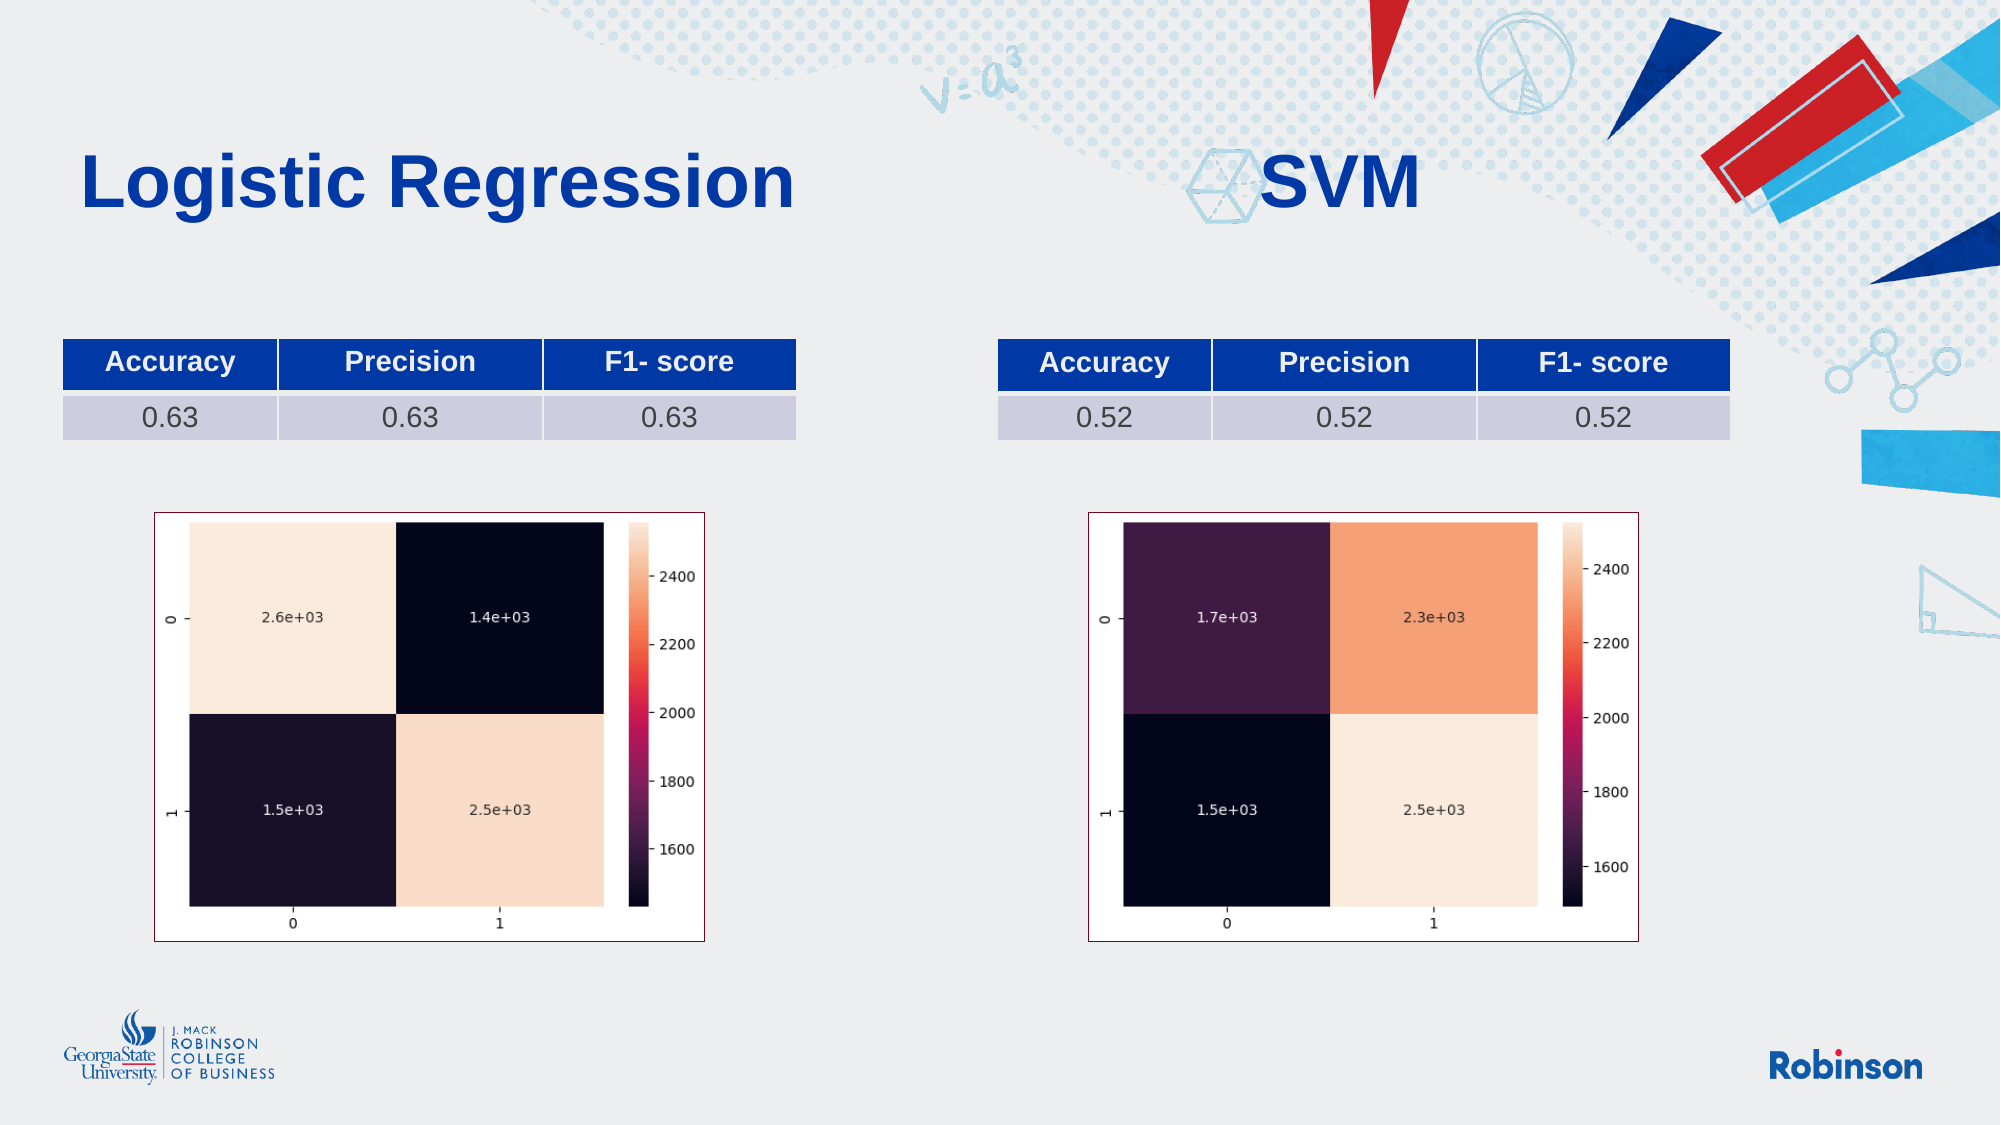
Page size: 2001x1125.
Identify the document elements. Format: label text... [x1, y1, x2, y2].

table_header F1- score [544, 339, 796, 390]
table_header Accuracy [63, 339, 277, 390]
picture [0, 0, 2000, 1125]
table_cell 0.52 [998, 396, 1211, 440]
table_header F1- score [1478, 339, 1730, 391]
table_cell 0.52 [1213, 396, 1476, 440]
table_cell 0.63 [544, 396, 796, 440]
table_cell 0.63 [63, 396, 277, 440]
table_cell 0.63 [279, 396, 542, 440]
table_header Accuracy [998, 339, 1211, 391]
table_header Precision [279, 339, 542, 390]
title Logistic Regression SVM [59, 142, 1935, 224]
table_cell 0.52 [1478, 396, 1730, 440]
table_header Precision [1213, 339, 1476, 391]
